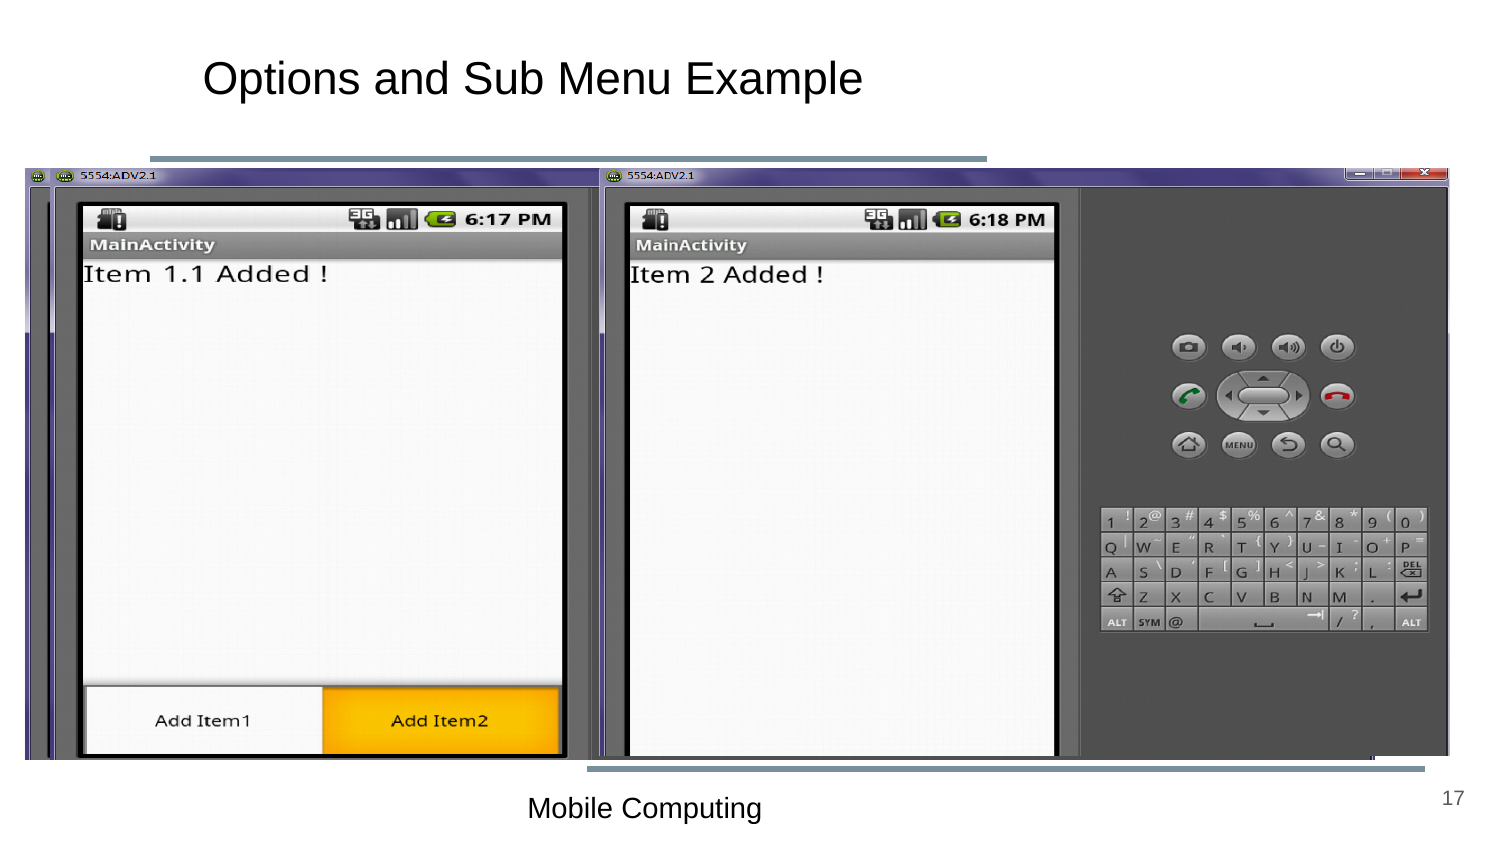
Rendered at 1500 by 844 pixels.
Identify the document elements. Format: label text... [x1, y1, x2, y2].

picture [24, 168, 1450, 760]
footer Mobile Computing [512, 782, 988, 827]
title Options and Sub Menu Example [187, 33, 1375, 166]
slide_number 17 [1389, 764, 1480, 830]
